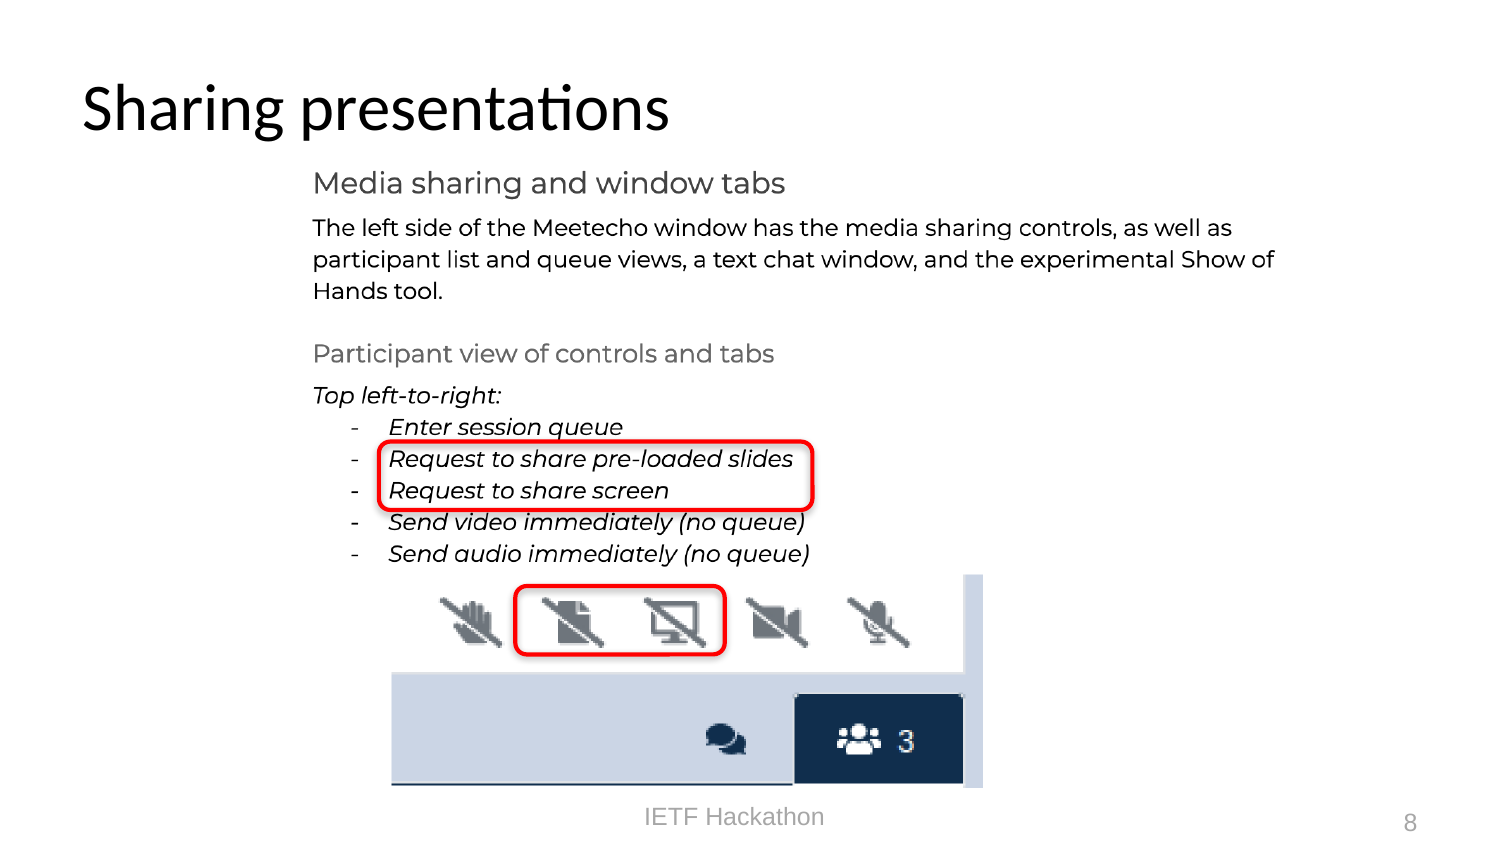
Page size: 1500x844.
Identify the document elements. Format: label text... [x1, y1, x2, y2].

slide_number 8 [1378, 798, 1426, 844]
title Sharing presentations [74, 33, 1426, 175]
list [287, 152, 1308, 800]
